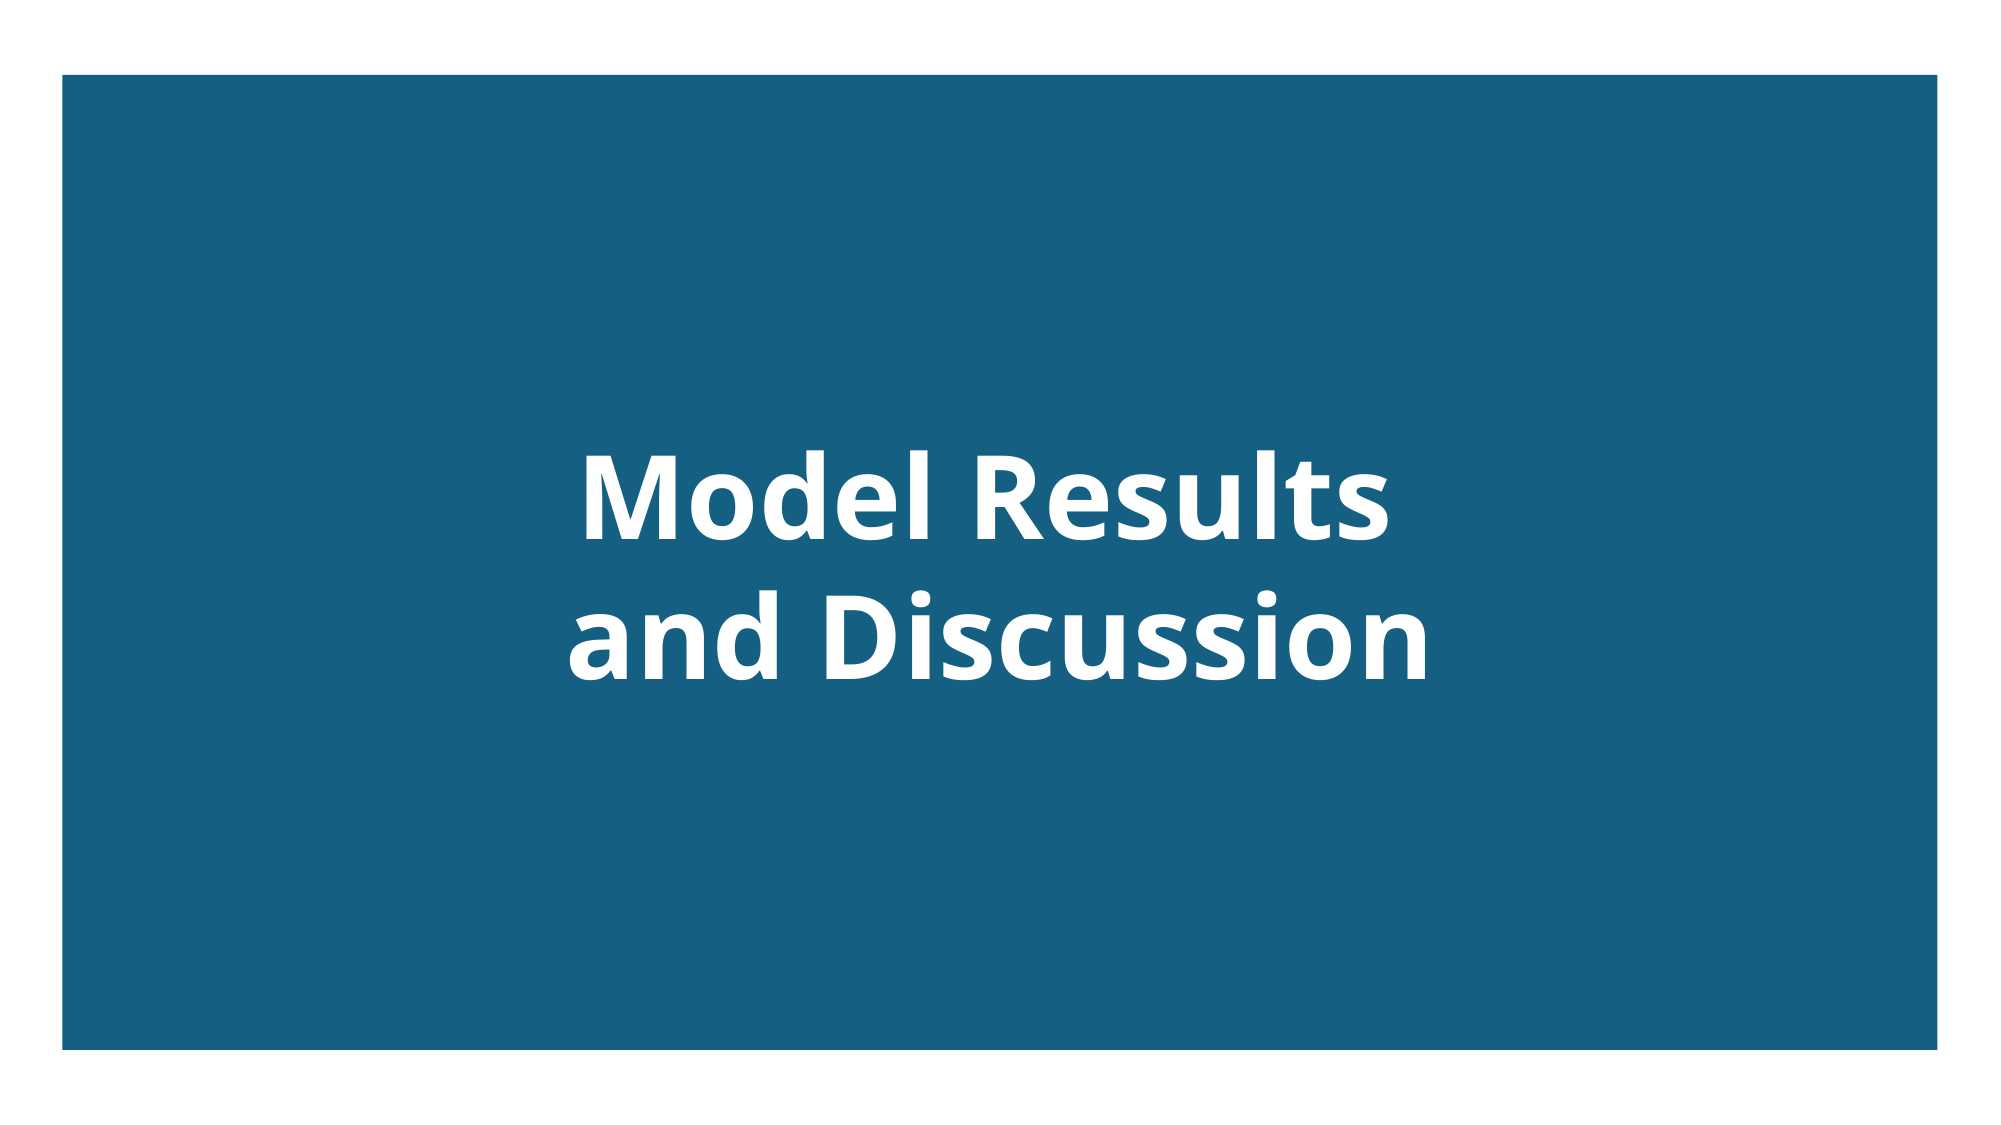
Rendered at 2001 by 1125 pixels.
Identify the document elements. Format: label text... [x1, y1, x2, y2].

text_box Model Results and Discussion [61, 73, 1939, 1051]
